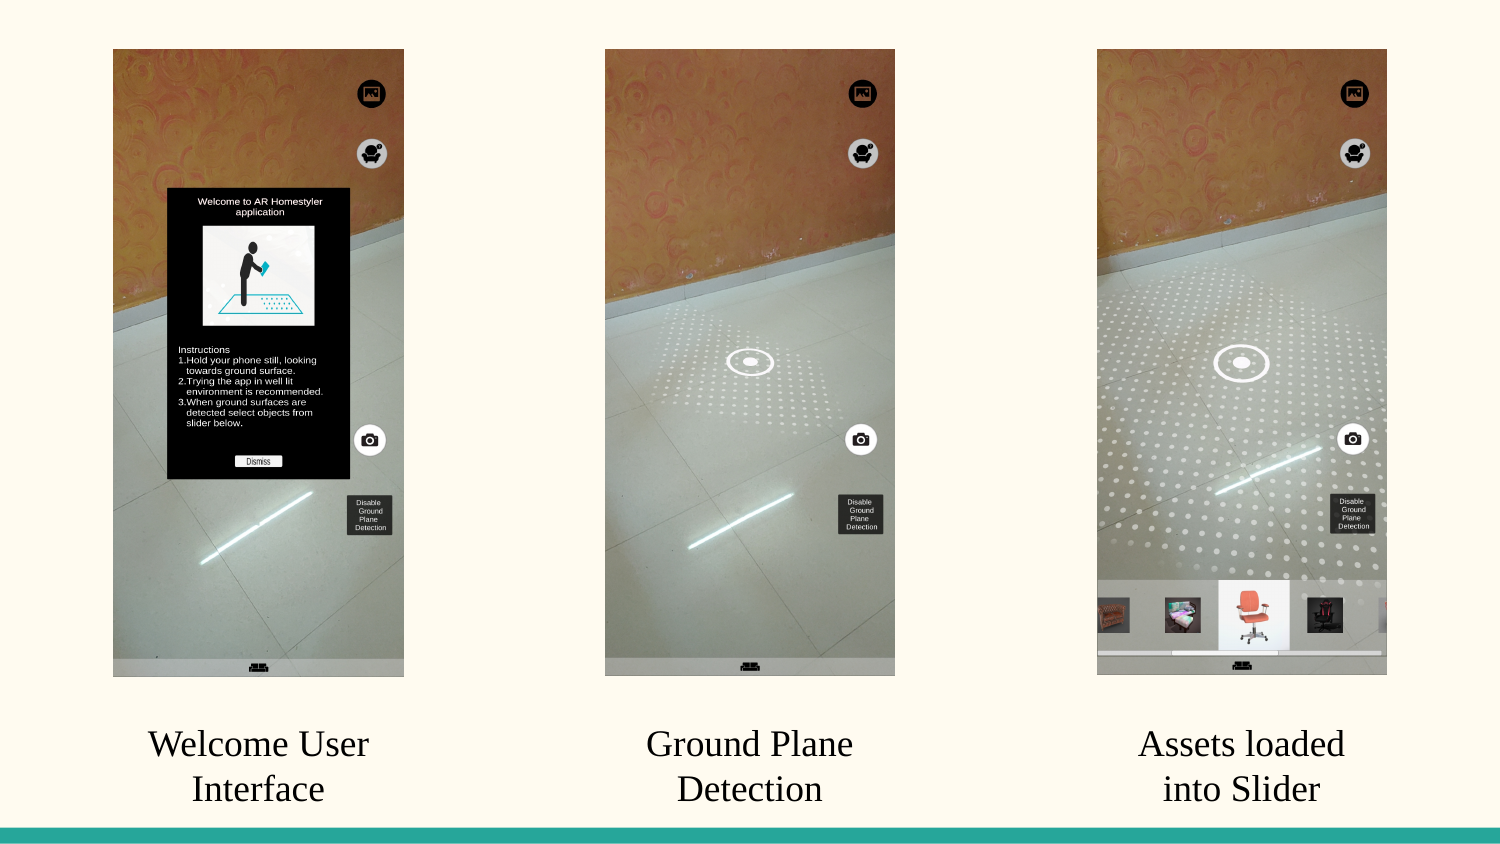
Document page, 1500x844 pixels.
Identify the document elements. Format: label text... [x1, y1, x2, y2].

picture [113, 49, 404, 677]
picture [1097, 49, 1387, 676]
text_box Ground Plane Detection [605, 711, 895, 817]
picture [605, 48, 895, 677]
text_box Assets loaded into Slider [1097, 711, 1387, 817]
text_box Welcome User Interface [113, 711, 404, 817]
